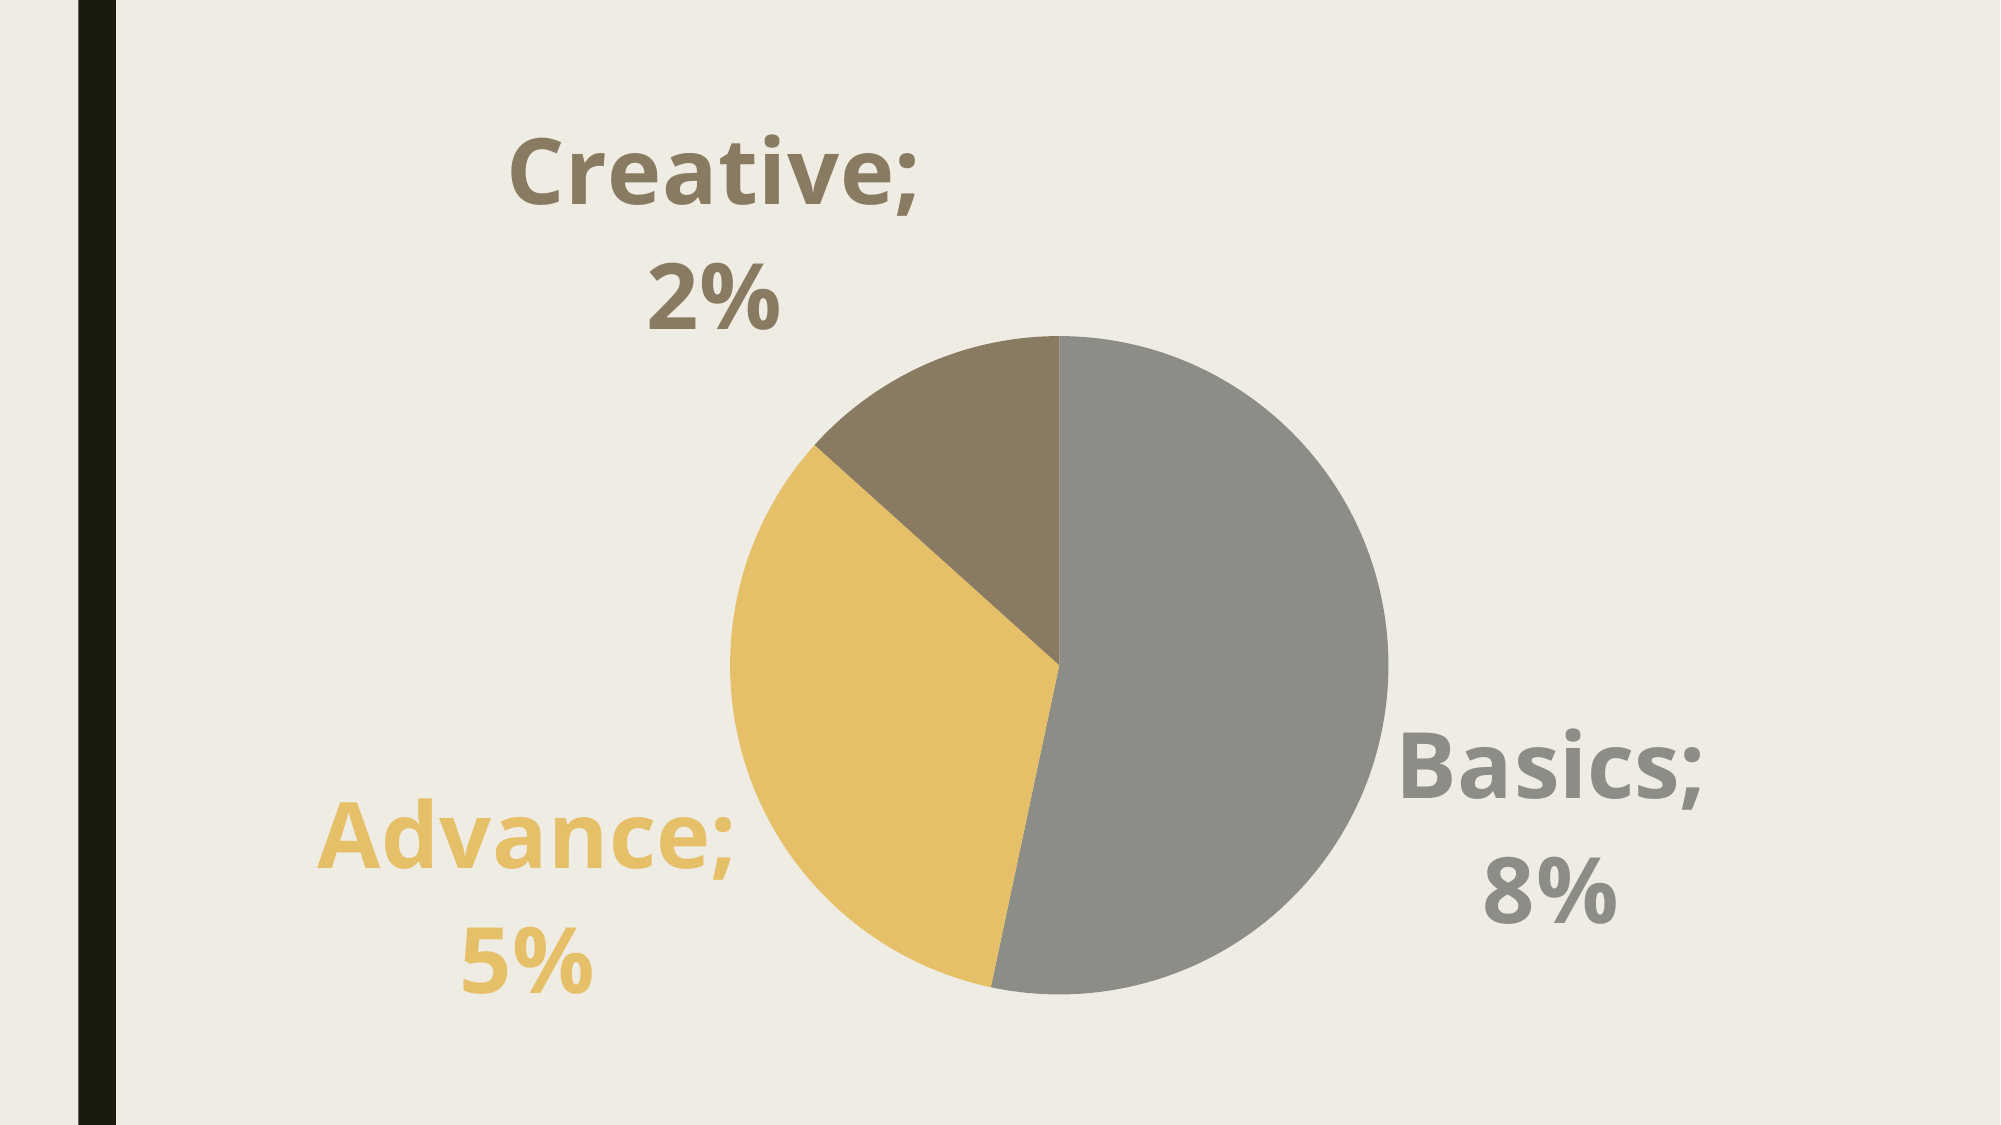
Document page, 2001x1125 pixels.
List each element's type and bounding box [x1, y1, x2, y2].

chart [217, 76, 1962, 1112]
